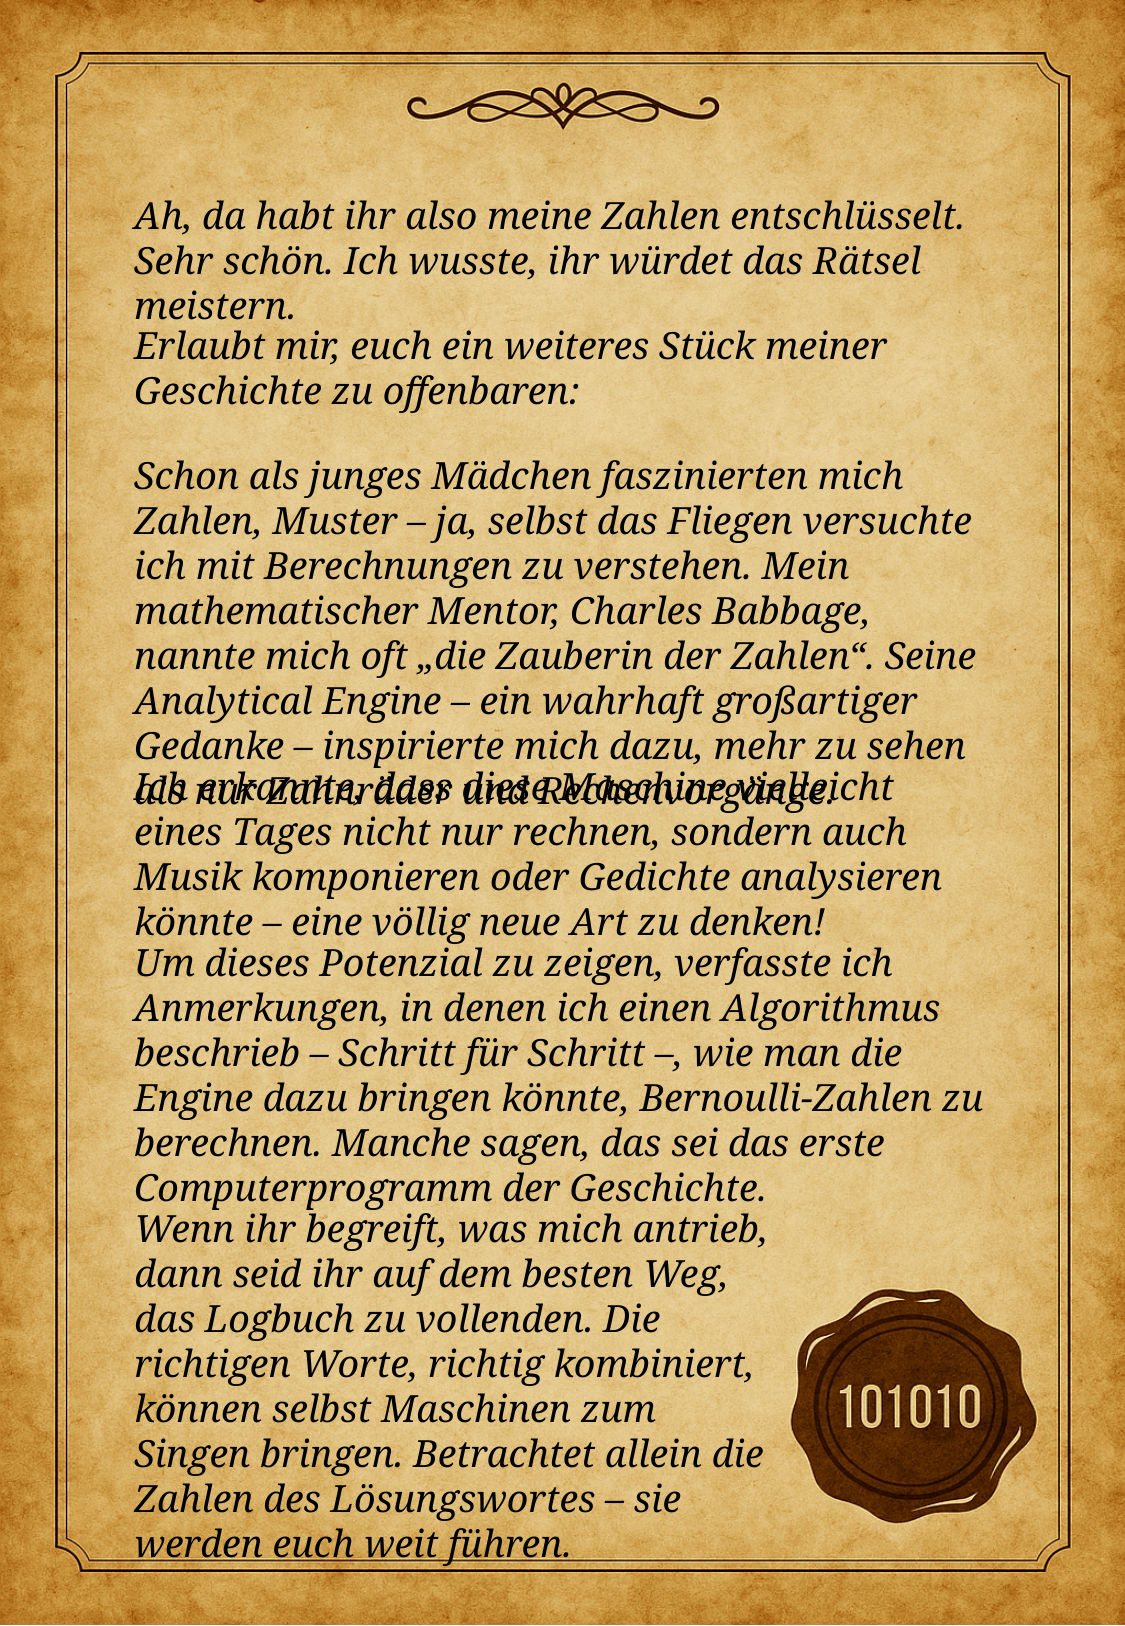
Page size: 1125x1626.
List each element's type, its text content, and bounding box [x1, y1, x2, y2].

text_box Schon als junges Mädchen faszinierten mich Zahlen, Muster – ja, selbst das Fliegen versuchte ich mit Berechnungen zu verstehen. Mein mathematischer Mentor, Charles Babbage, nannte mich oft „die Zauberin der Zahlen“. Seine Analytical Engine – ein wahrhaft großartiger Gedanke – inspirierte mich dazu, mehr zu sehen als nur Zahnräder und Rechenvorgänge. [119, 444, 1005, 755]
text_box Um dieses Potenzial zu zeigen, verfasste ich Anmerkungen, in denen ich einen Algorithmus beschrieb – Schritt für Schritt –, wie man die Engine dazu bringen könnte, Bernoulli-Zahlen zu berechnen. Manche sagen, das sei das erste Computerprogramm der Geschichte. [119, 931, 1005, 1216]
picture [0, 0, 1125, 1625]
text_box Erlaubt mir, euch ein weiteres Stück meiner Geschichte zu offenbaren: [119, 314, 1005, 420]
text_box Wenn ihr begreift, was mich antrieb, dann seid ihr auf dem besten Weg, das Logbuch zu vollenden. Die richtigen Worte, richtig kombiniert, können selbst Maschinen zum Singen bringen. Betrachtet allein die Zahlen des Lösungswortes – sie werden euch weit führen. [119, 1197, 792, 1572]
text_box Ich erkannte, dass diese Maschine vielleicht eines Tages nicht nur rechnen, sondern auch Musik komponieren oder Gedichte analysieren könnte – eine völlig neue Art zu denken! [119, 755, 1005, 931]
text_box Ah, da habt ihr also meine Zahlen entschlüsselt. Sehr schön. Ich wusste, ihr würdet das Rätsel meistern. [119, 184, 1005, 314]
